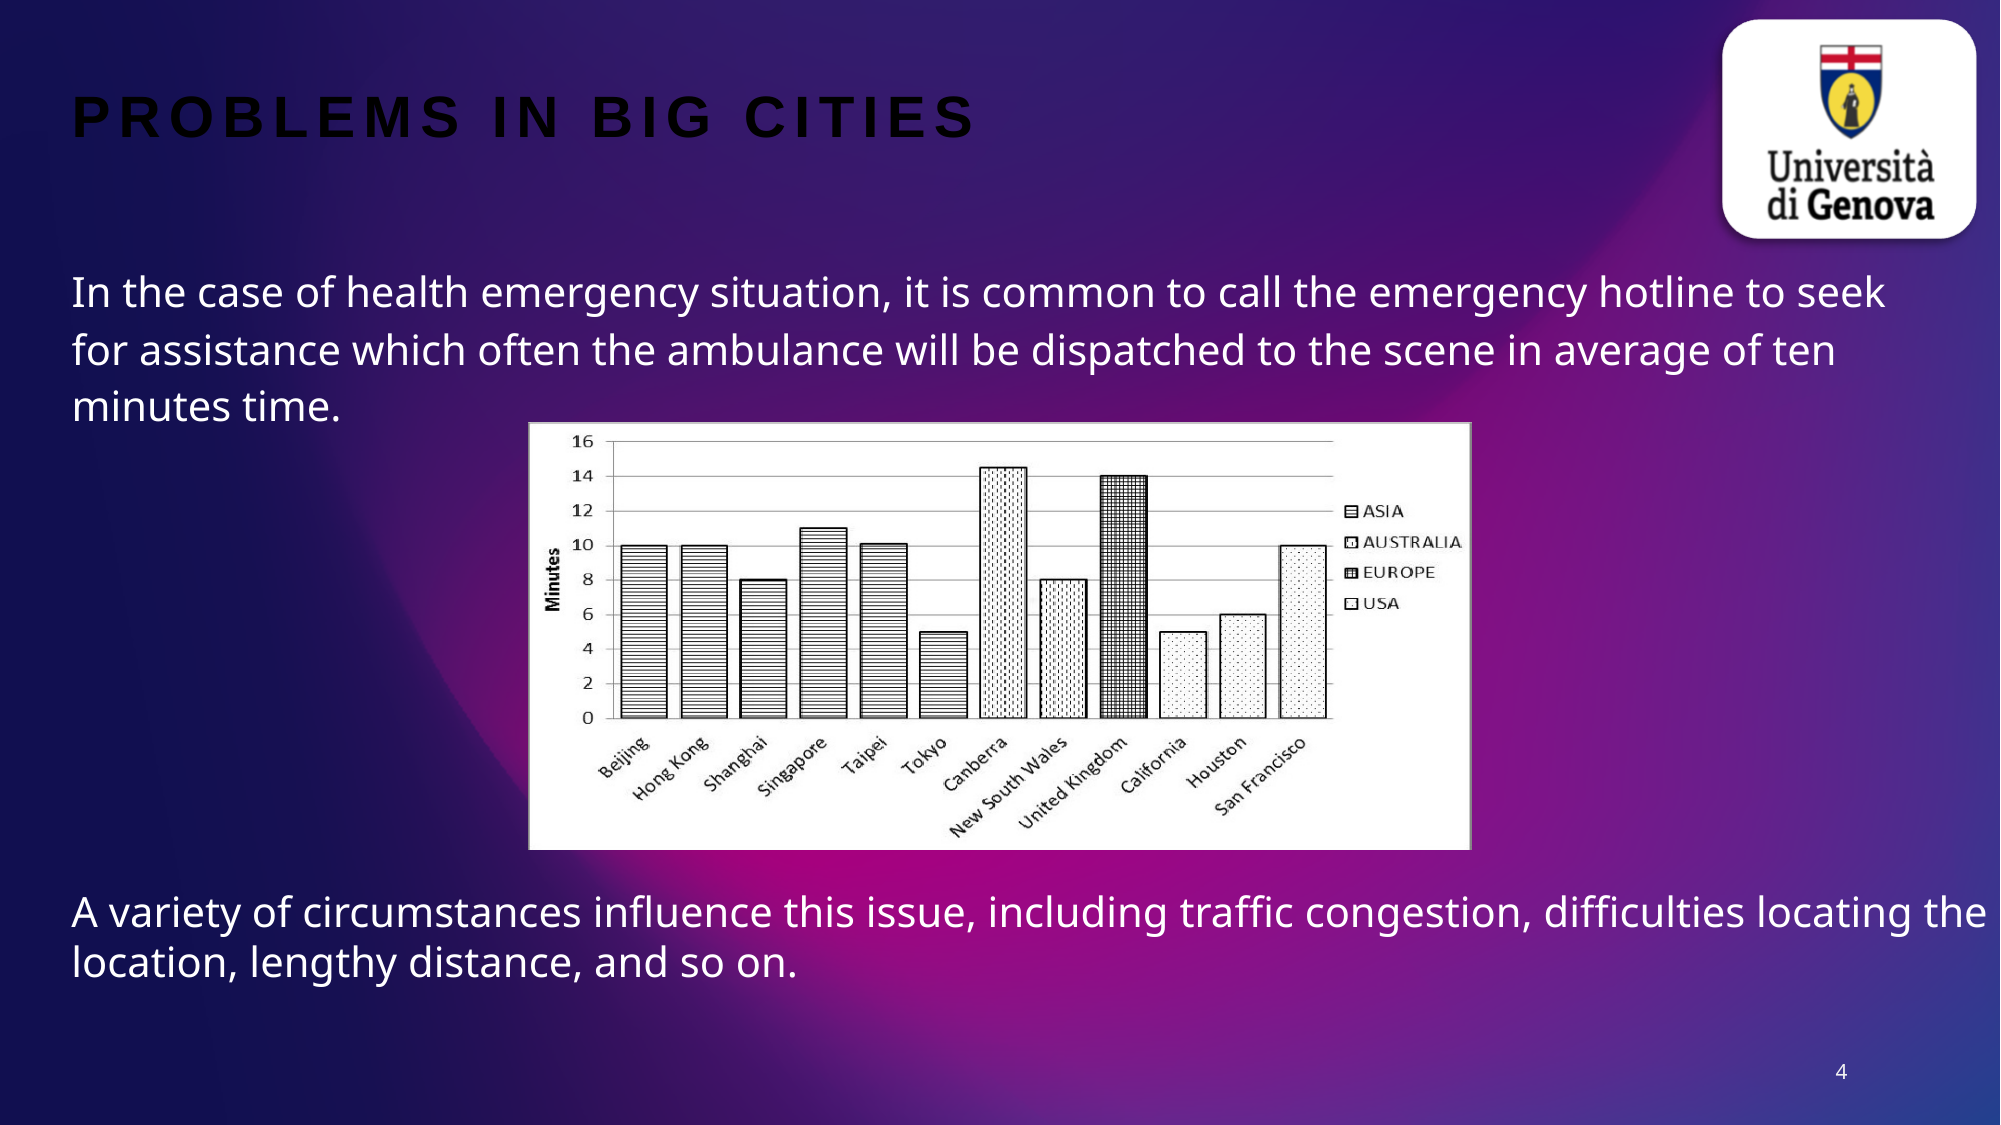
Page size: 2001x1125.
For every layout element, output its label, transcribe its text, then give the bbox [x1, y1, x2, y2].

title Problems in big cities [56, 54, 1233, 251]
list In the case of health emergency situation, it is common to call the emergency hotline to seek for assistance which often the ambulance will be dispatched to the scene in average of ten minutes time. [56, 251, 1944, 501]
text_box A variety of circumstances influence this issue, including traffic congestion, difficulties locating the location, lengthy distance, and so on. [56, 878, 2000, 994]
slide_number 4 [1412, 1042, 1863, 1103]
picture [0, 0, 2000, 1125]
